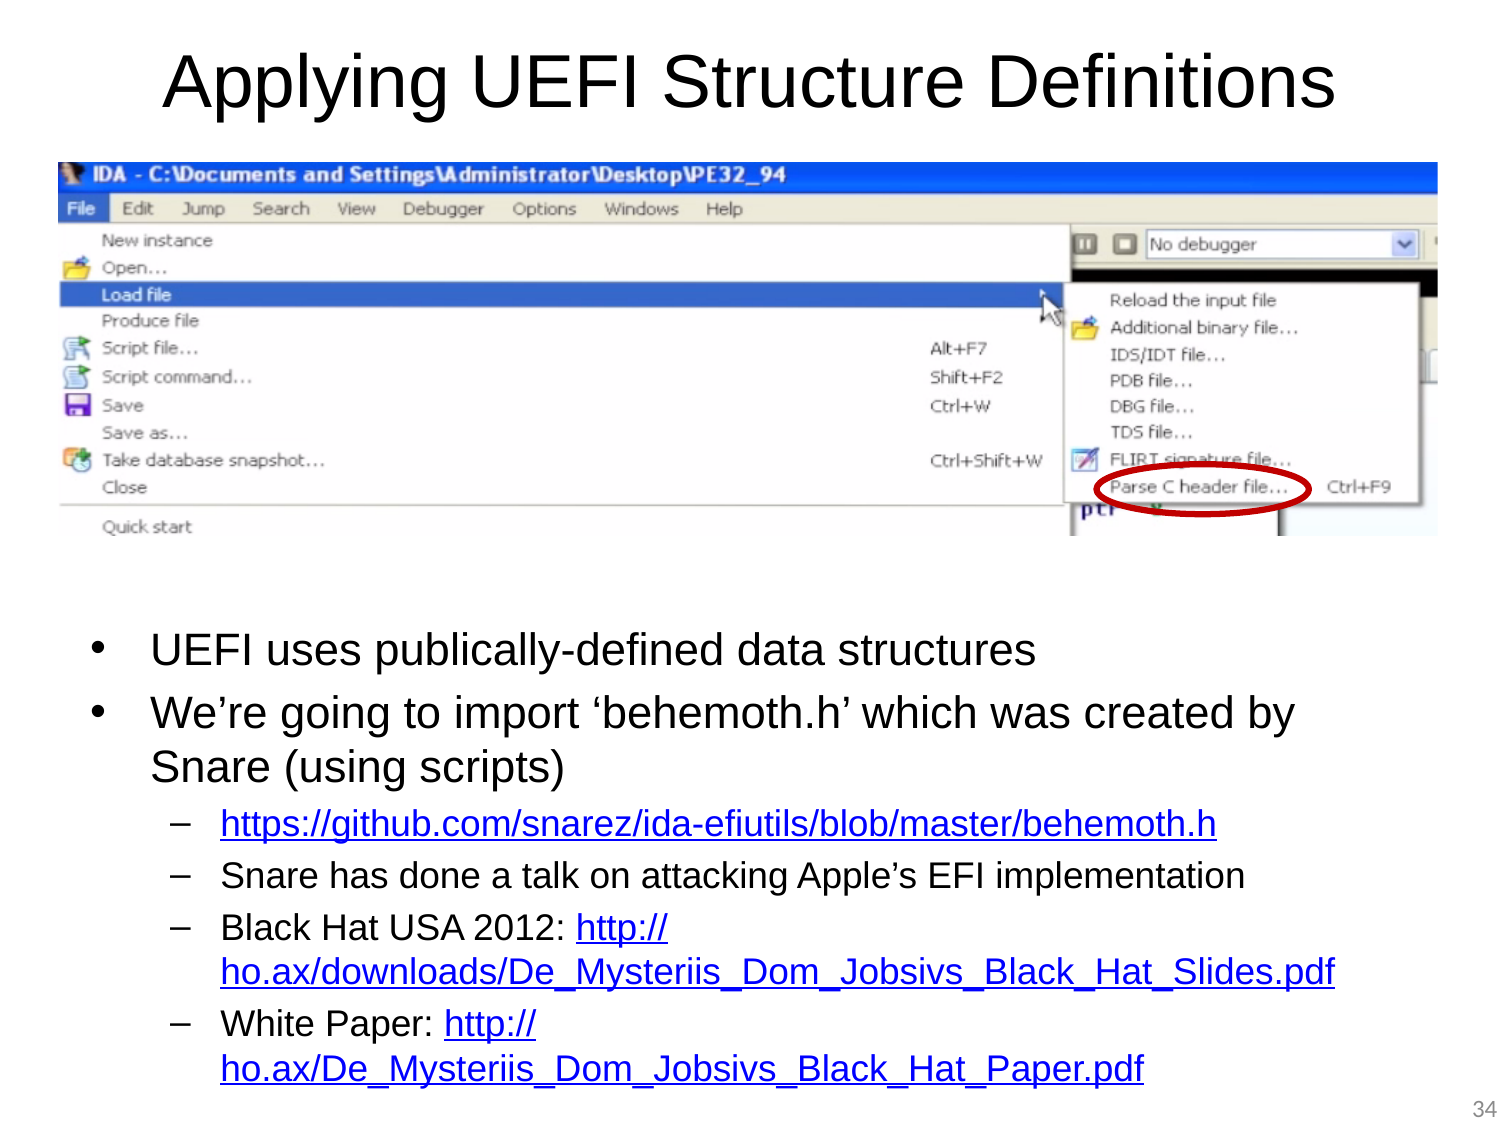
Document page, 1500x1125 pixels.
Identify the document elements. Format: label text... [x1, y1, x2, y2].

slide_number 34 [1162, 1077, 1500, 1125]
picture [57, 162, 1438, 536]
title Applying UEFI Structure Definitions [75, 0, 1425, 156]
list UEFI uses publically-defined data structures We’re going to import ‘behemoth.h’ which was created by Snare (using scripts) https://github.com/snarez/ida-efiutils/blob/master/behemoth.h Snare has done a talk on attacking Apple’s EFI implementation Black Hat USA 2012: http://ho.ax/downloads/De_Mysteriis_Dom_Jobsivs_Black_Hat_Slides.pdf White Paper: http://ho.ax/De_Mysteriis_Dom_Jobsivs_Black_Hat_Paper.pdf [75, 612, 1425, 1100]
